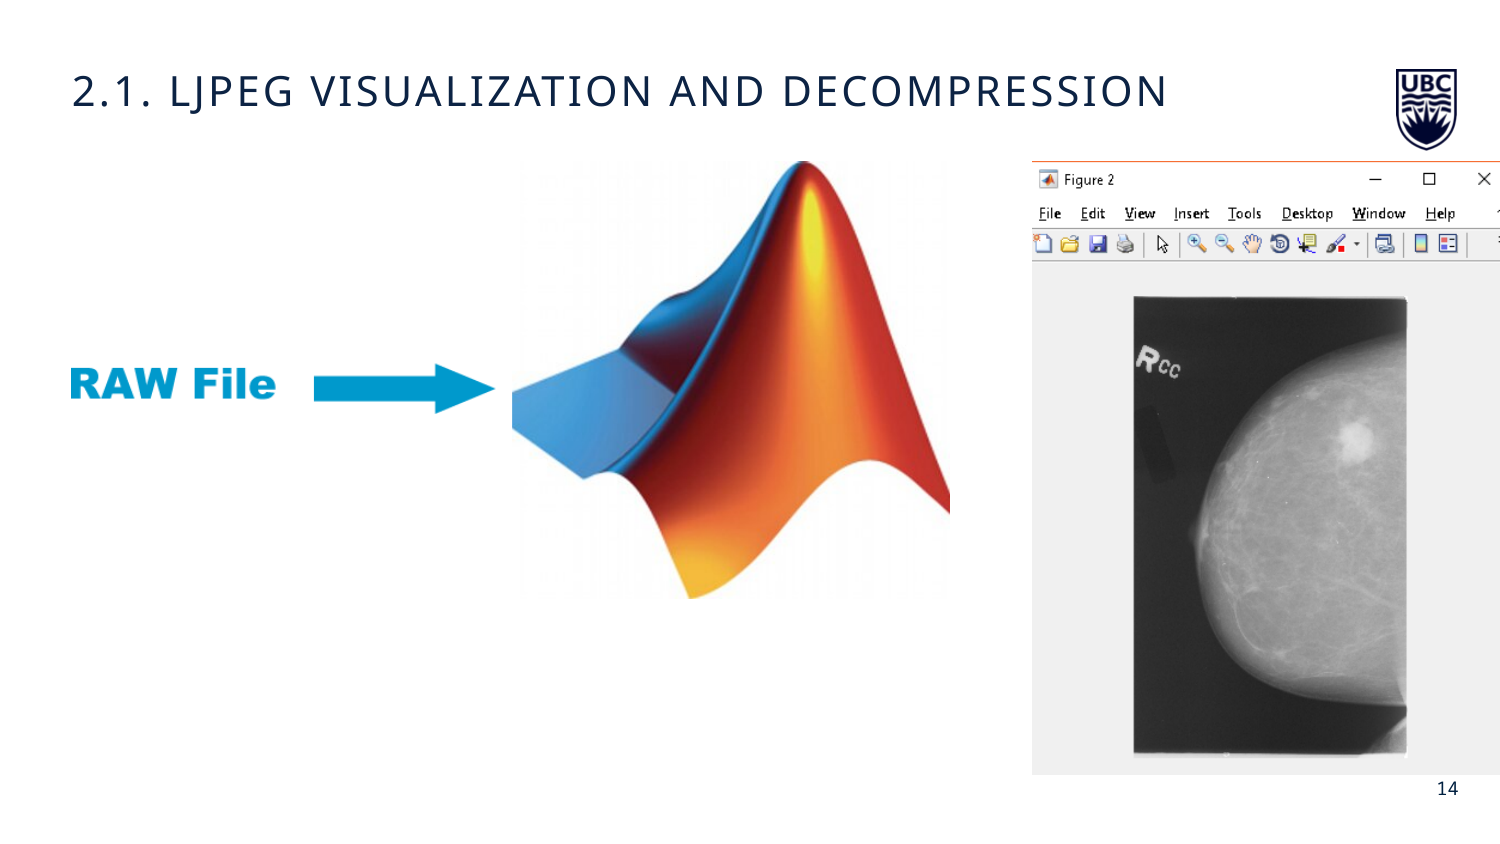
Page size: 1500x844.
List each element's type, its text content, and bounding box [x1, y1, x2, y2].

text_box 2.1. LJPEG visualization and decompression [71, 41, 1329, 144]
picture [1032, 161, 1500, 776]
picture [80, 374, 88, 380]
picture [1396, 69, 1457, 151]
picture [71, 161, 950, 600]
